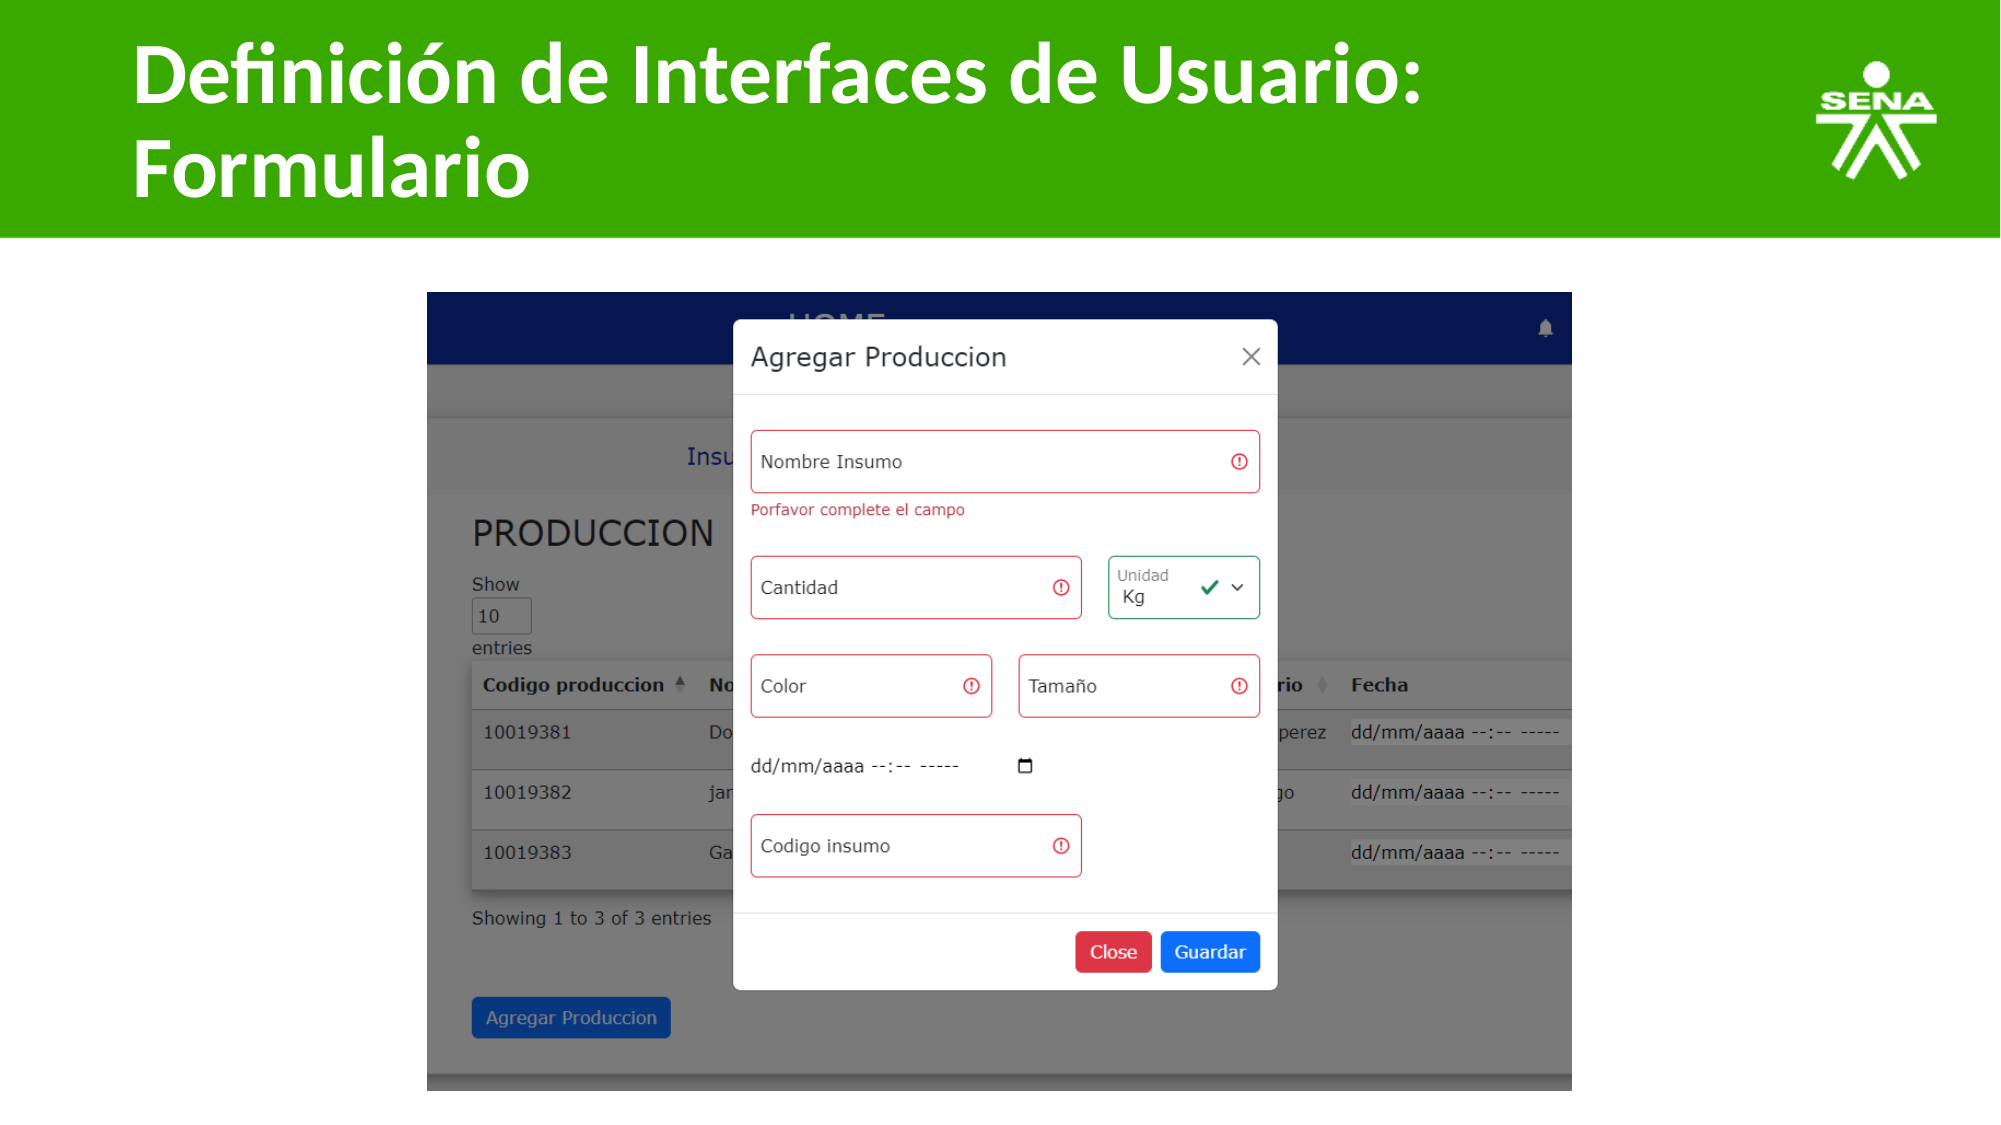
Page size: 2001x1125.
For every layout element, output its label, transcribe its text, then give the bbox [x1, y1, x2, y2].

title Definición de Interfaces de Usuario: Formulario [117, 13, 1843, 231]
picture [0, 0, 2001, 1125]
